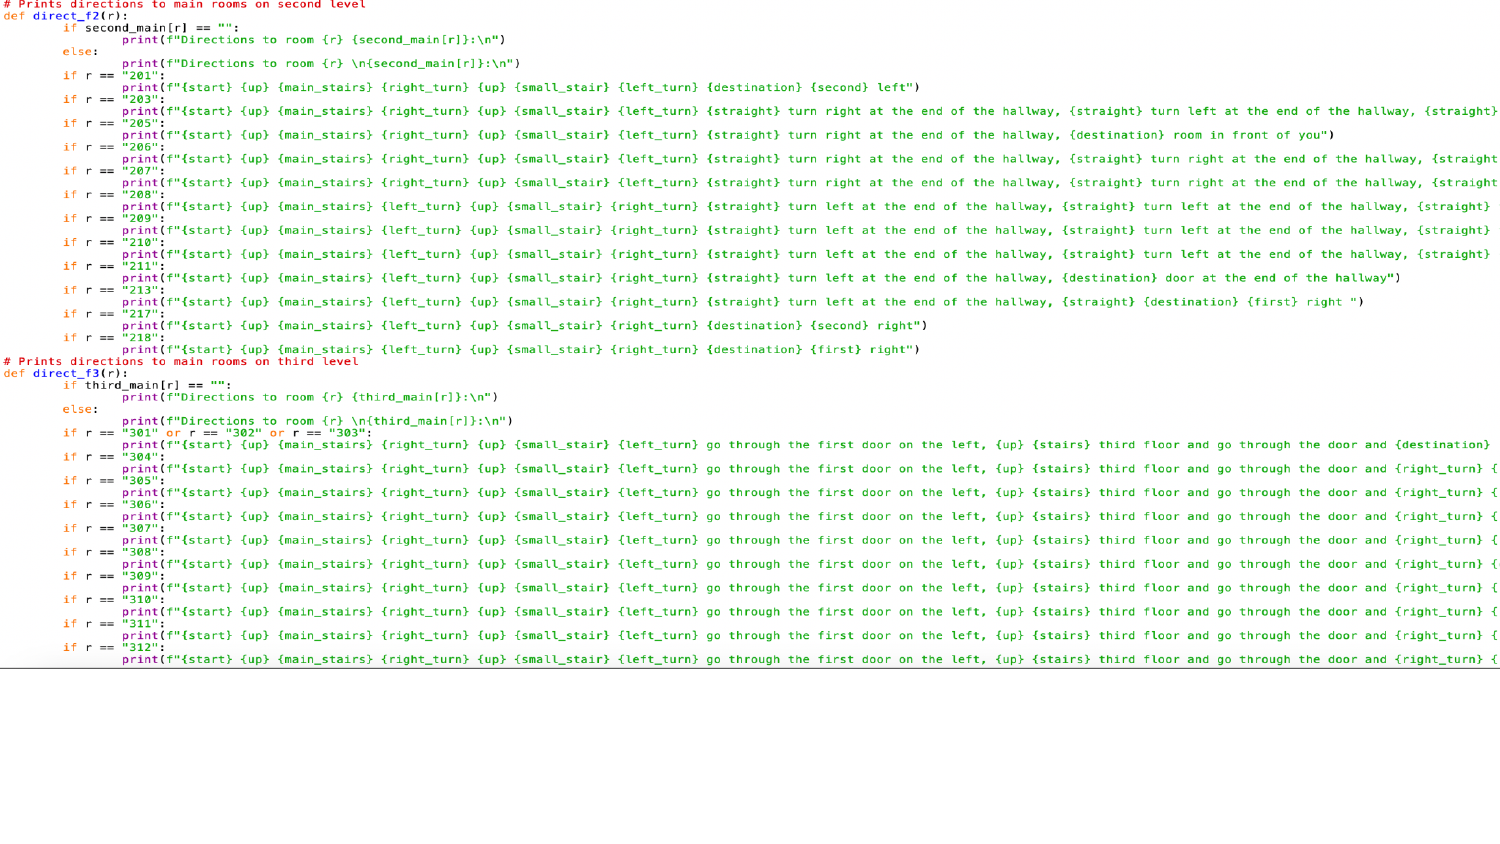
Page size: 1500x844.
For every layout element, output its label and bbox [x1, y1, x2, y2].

picture [0, 0, 1500, 670]
